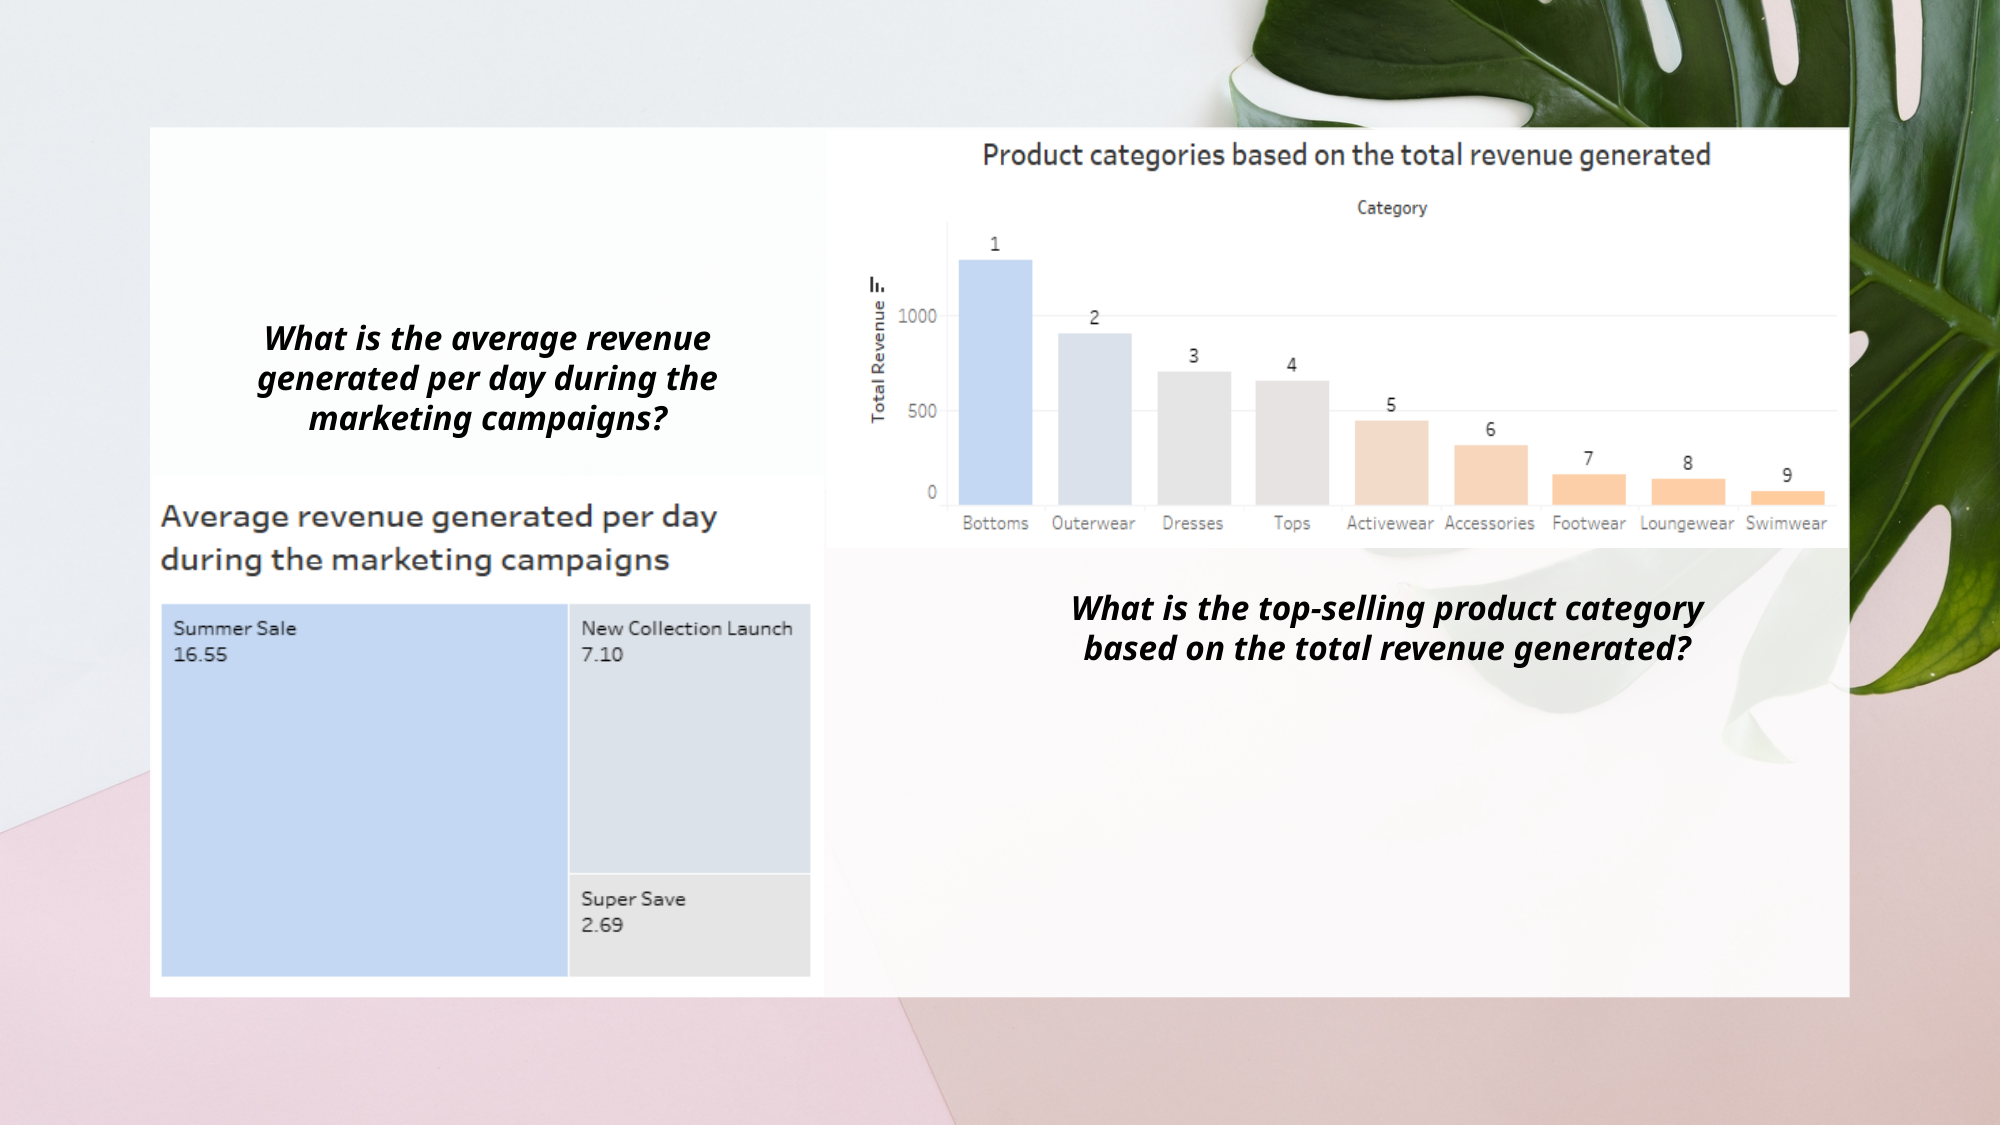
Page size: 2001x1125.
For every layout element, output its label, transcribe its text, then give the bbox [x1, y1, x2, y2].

picture [0, 0, 2000, 1125]
text_box What is the top-selling product category based on the total revenue generated? [1052, 580, 1723, 675]
text_box What is the average revenue generated per day during the marketing campaigns? [173, 309, 803, 445]
